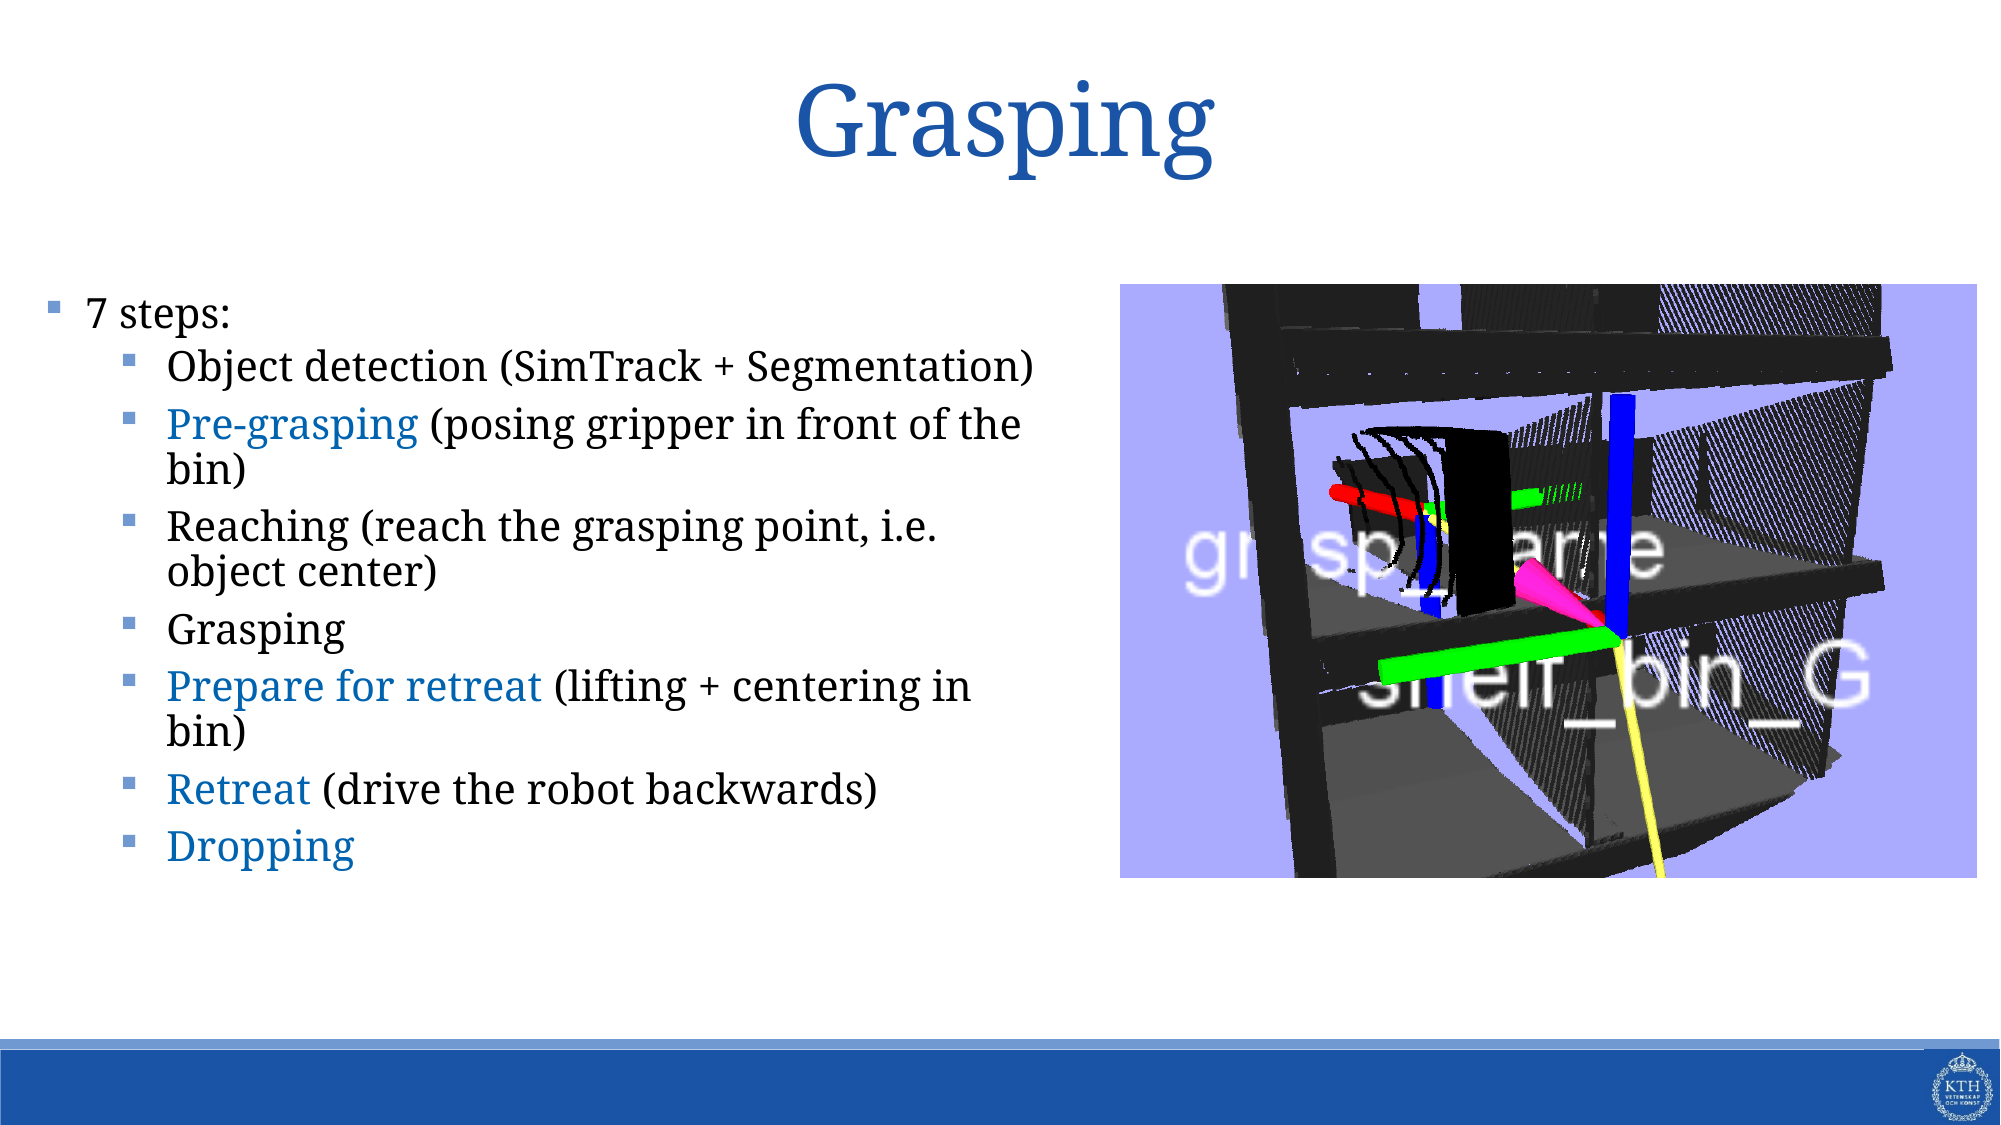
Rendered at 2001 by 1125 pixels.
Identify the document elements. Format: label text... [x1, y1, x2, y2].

picture [1119, 284, 1978, 879]
picture [1924, 1049, 2000, 1125]
title Grasping [180, 47, 1830, 185]
list 7 steps: Object detection (SimTrack + Segmentation) Pre-grasping (posing gripper in front of the bin) Reaching (reach the grasping point, i.e. object center) Grasping Prepare for retreat (lifting + centering in bin) Retreat (drive the robot backwards) Dropping [44, 285, 1050, 945]
